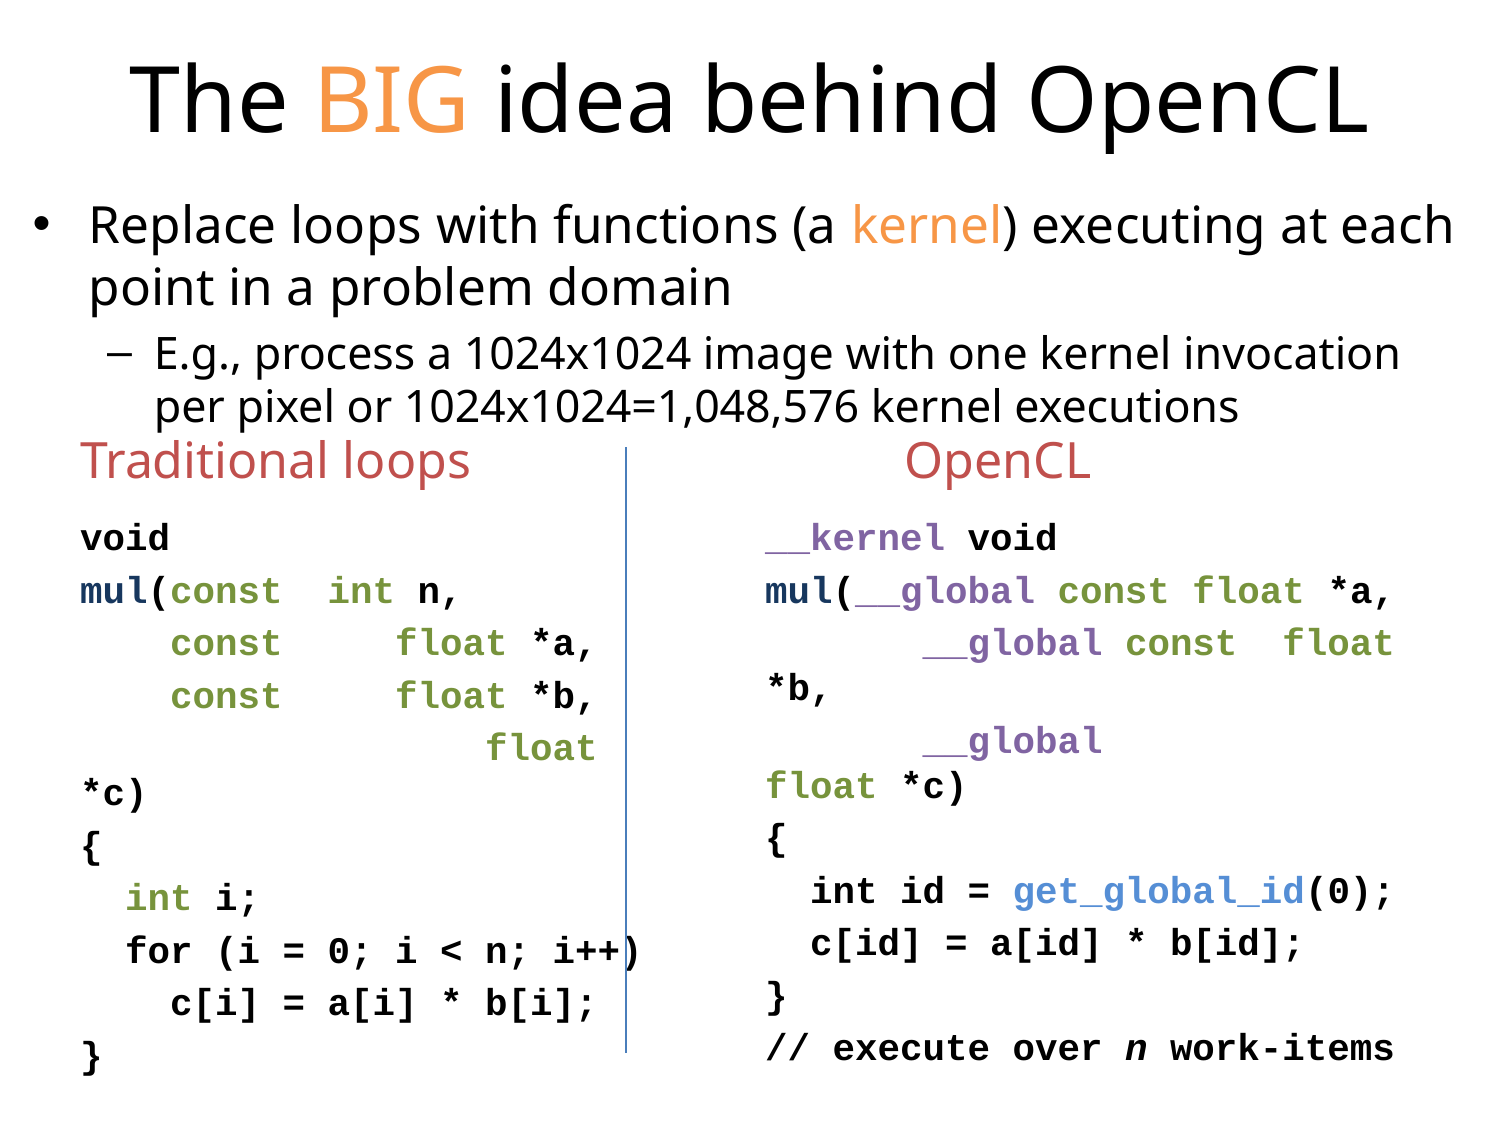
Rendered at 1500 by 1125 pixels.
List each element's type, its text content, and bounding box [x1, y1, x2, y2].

list Replace loops with functions (a kernel) executing at each point in a problem domain E.g., process a 1024x1024 image with one kernel invocation per pixel or 1024x1024=1,048,576 kernel executions [17, 184, 1483, 445]
text_box __kernel void mul(__global const float *a, __global const float *b, __global float *c) { int id = get_global_id(0); c[id] = a[id] * b[id]; } // execute over n work-items [750, 505, 1479, 1092]
text_box OpenCL [643, 420, 1353, 526]
text_box void mul(const int n, const float *a, const float *b, float *c) { int i; for (i = 0; i < n; i++) c[i] = a[i] * b[i]; } [64, 505, 668, 1078]
text_box Traditional loops [65, 420, 643, 505]
title The BIG idea behind OpenCL [17, 2, 1483, 184]
